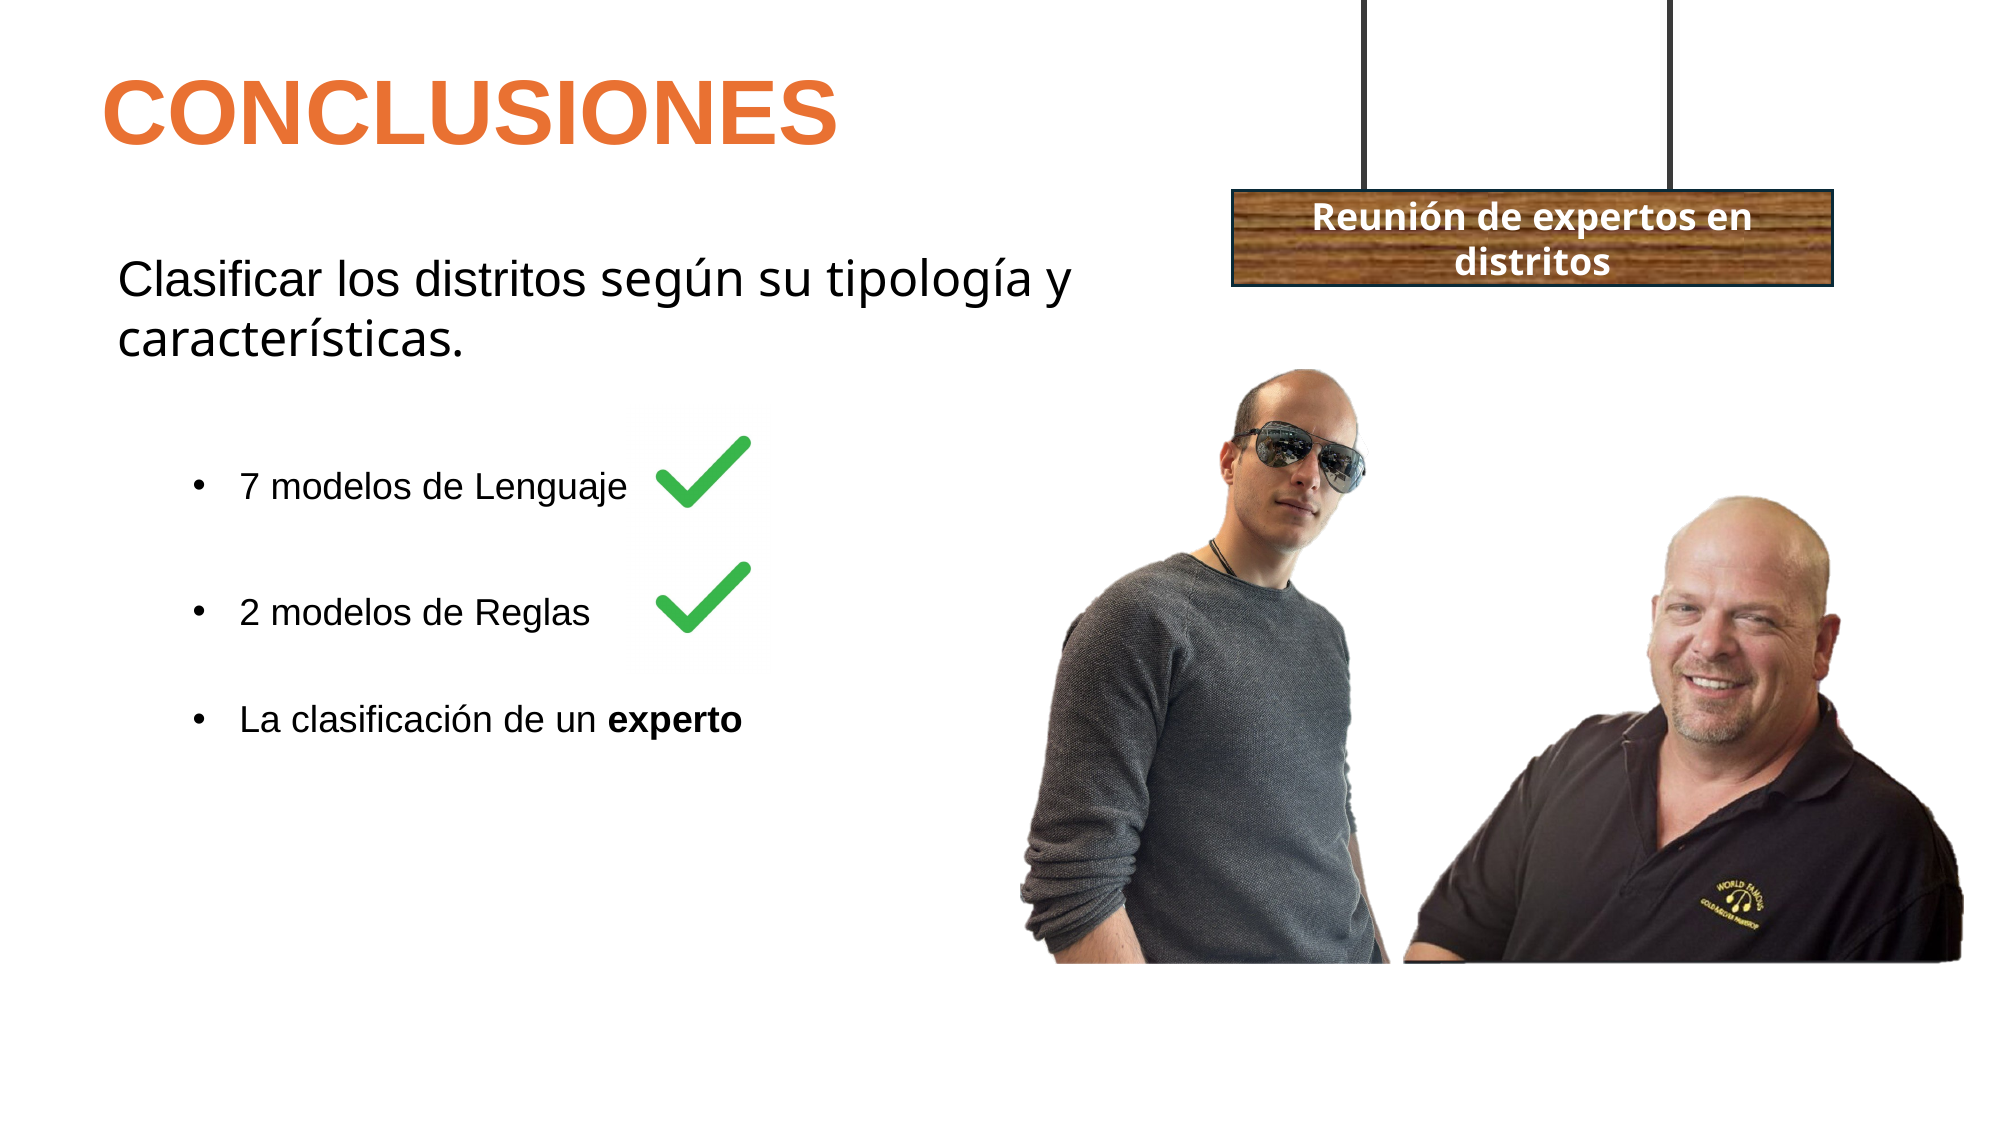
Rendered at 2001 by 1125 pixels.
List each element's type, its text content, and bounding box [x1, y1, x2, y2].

text_box Clasificar los distritos según su tipología y características. [102, 238, 1134, 374]
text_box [1232, 0, 1834, 286]
text_box 7 modelos de Lenguaje [102, 454, 625, 515]
text_box 2 modelos de Reglas [102, 580, 625, 641]
picture [1402, 494, 1964, 964]
text_box La clasificación de un experto [102, 688, 950, 748]
picture [625, 403, 771, 675]
picture [1015, 368, 1391, 964]
text_box CONCLUSIONES [86, 6, 1099, 225]
